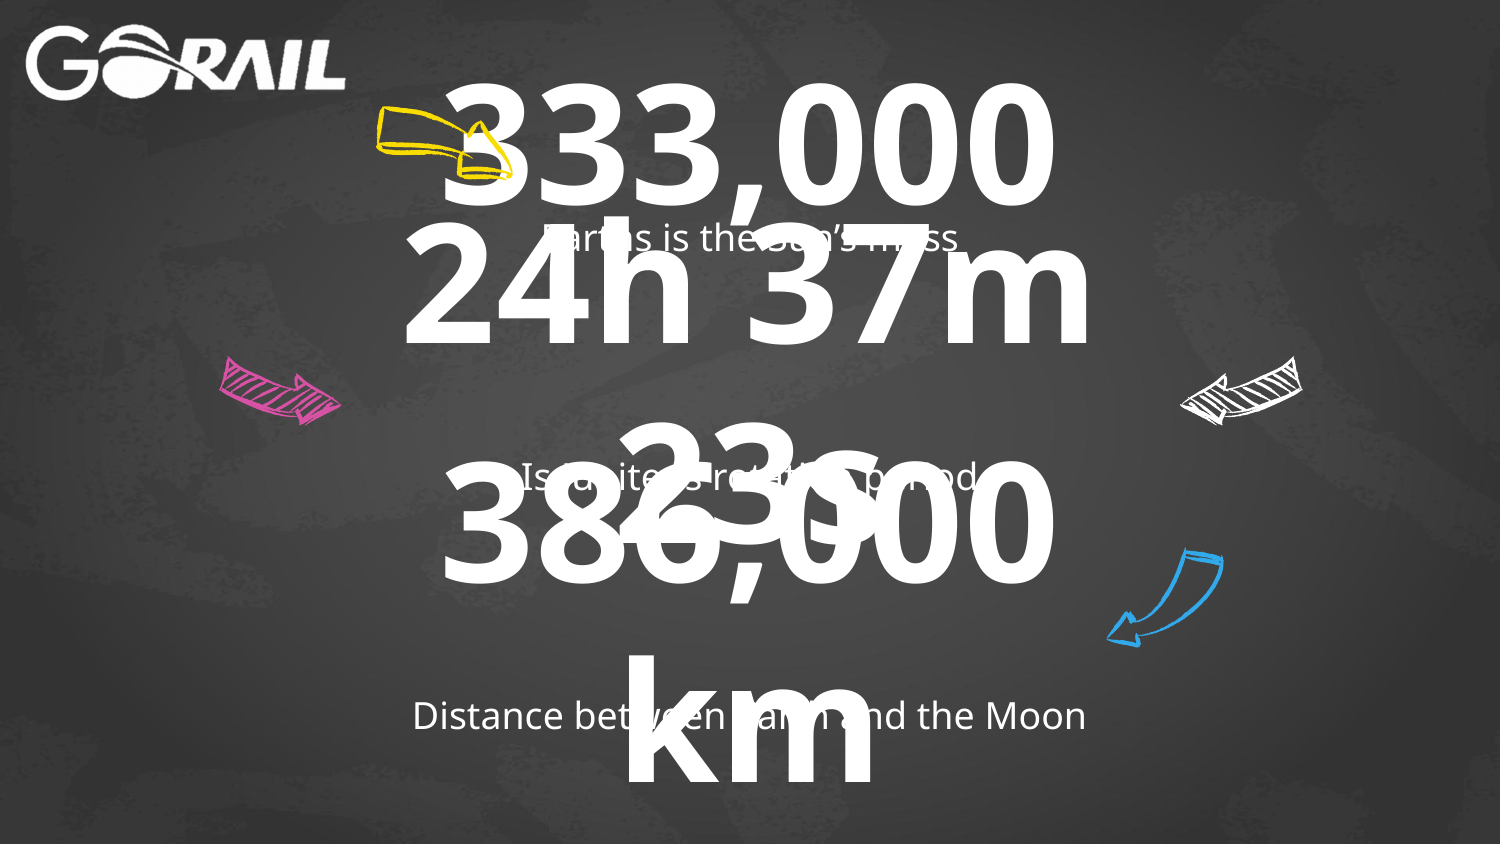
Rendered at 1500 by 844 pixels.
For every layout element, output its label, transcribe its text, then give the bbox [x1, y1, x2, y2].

picture [0, 0, 1500, 844]
title 333,000 [324, 89, 1176, 187]
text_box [1182, 365, 1307, 421]
subtitle Distance between Earth and the Moon [324, 675, 1176, 755]
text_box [375, 106, 514, 181]
title 24h 37m 23s [324, 328, 1176, 426]
subtitle Earths is the Sun’s mass [324, 197, 1176, 277]
subtitle Is Jupiter’s rotation period [324, 436, 1176, 516]
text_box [215, 365, 339, 421]
title 386,000 km [324, 567, 1176, 665]
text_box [1114, 538, 1216, 657]
